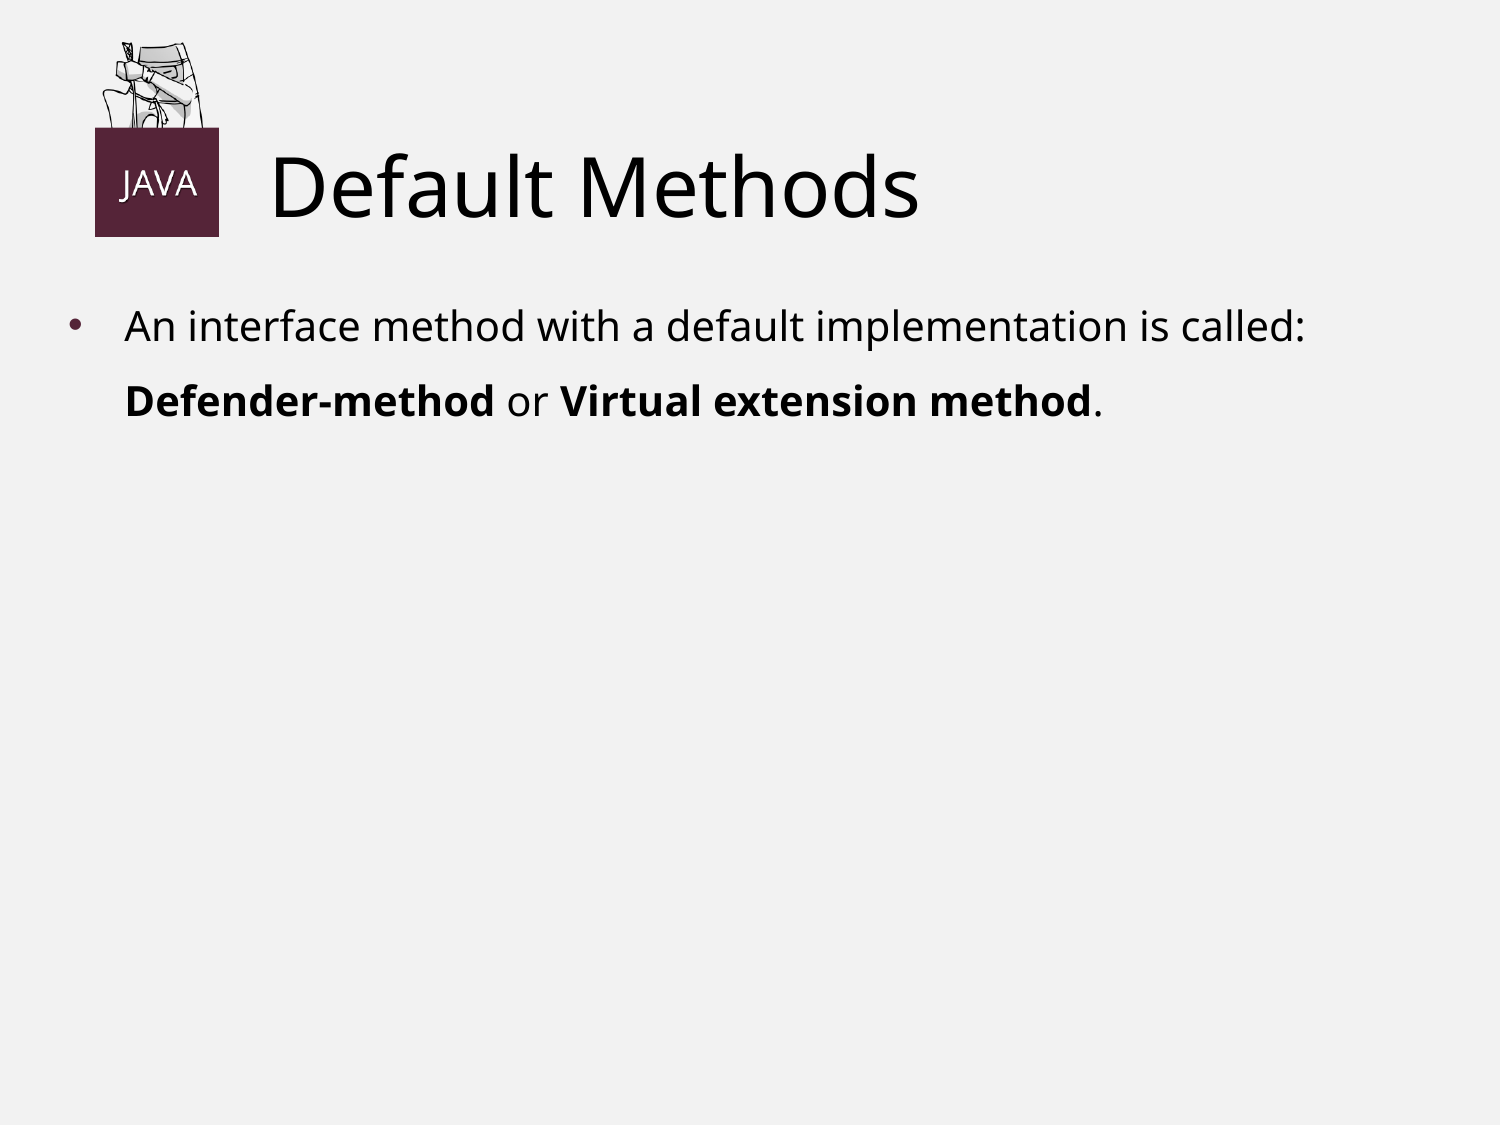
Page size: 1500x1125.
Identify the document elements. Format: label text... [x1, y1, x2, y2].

title Default Methods [253, 90, 1500, 279]
picture [95, 42, 219, 238]
text_box An interface method with a default implementation is called: Defender-method or Virtual extension method. [53, 267, 1388, 693]
